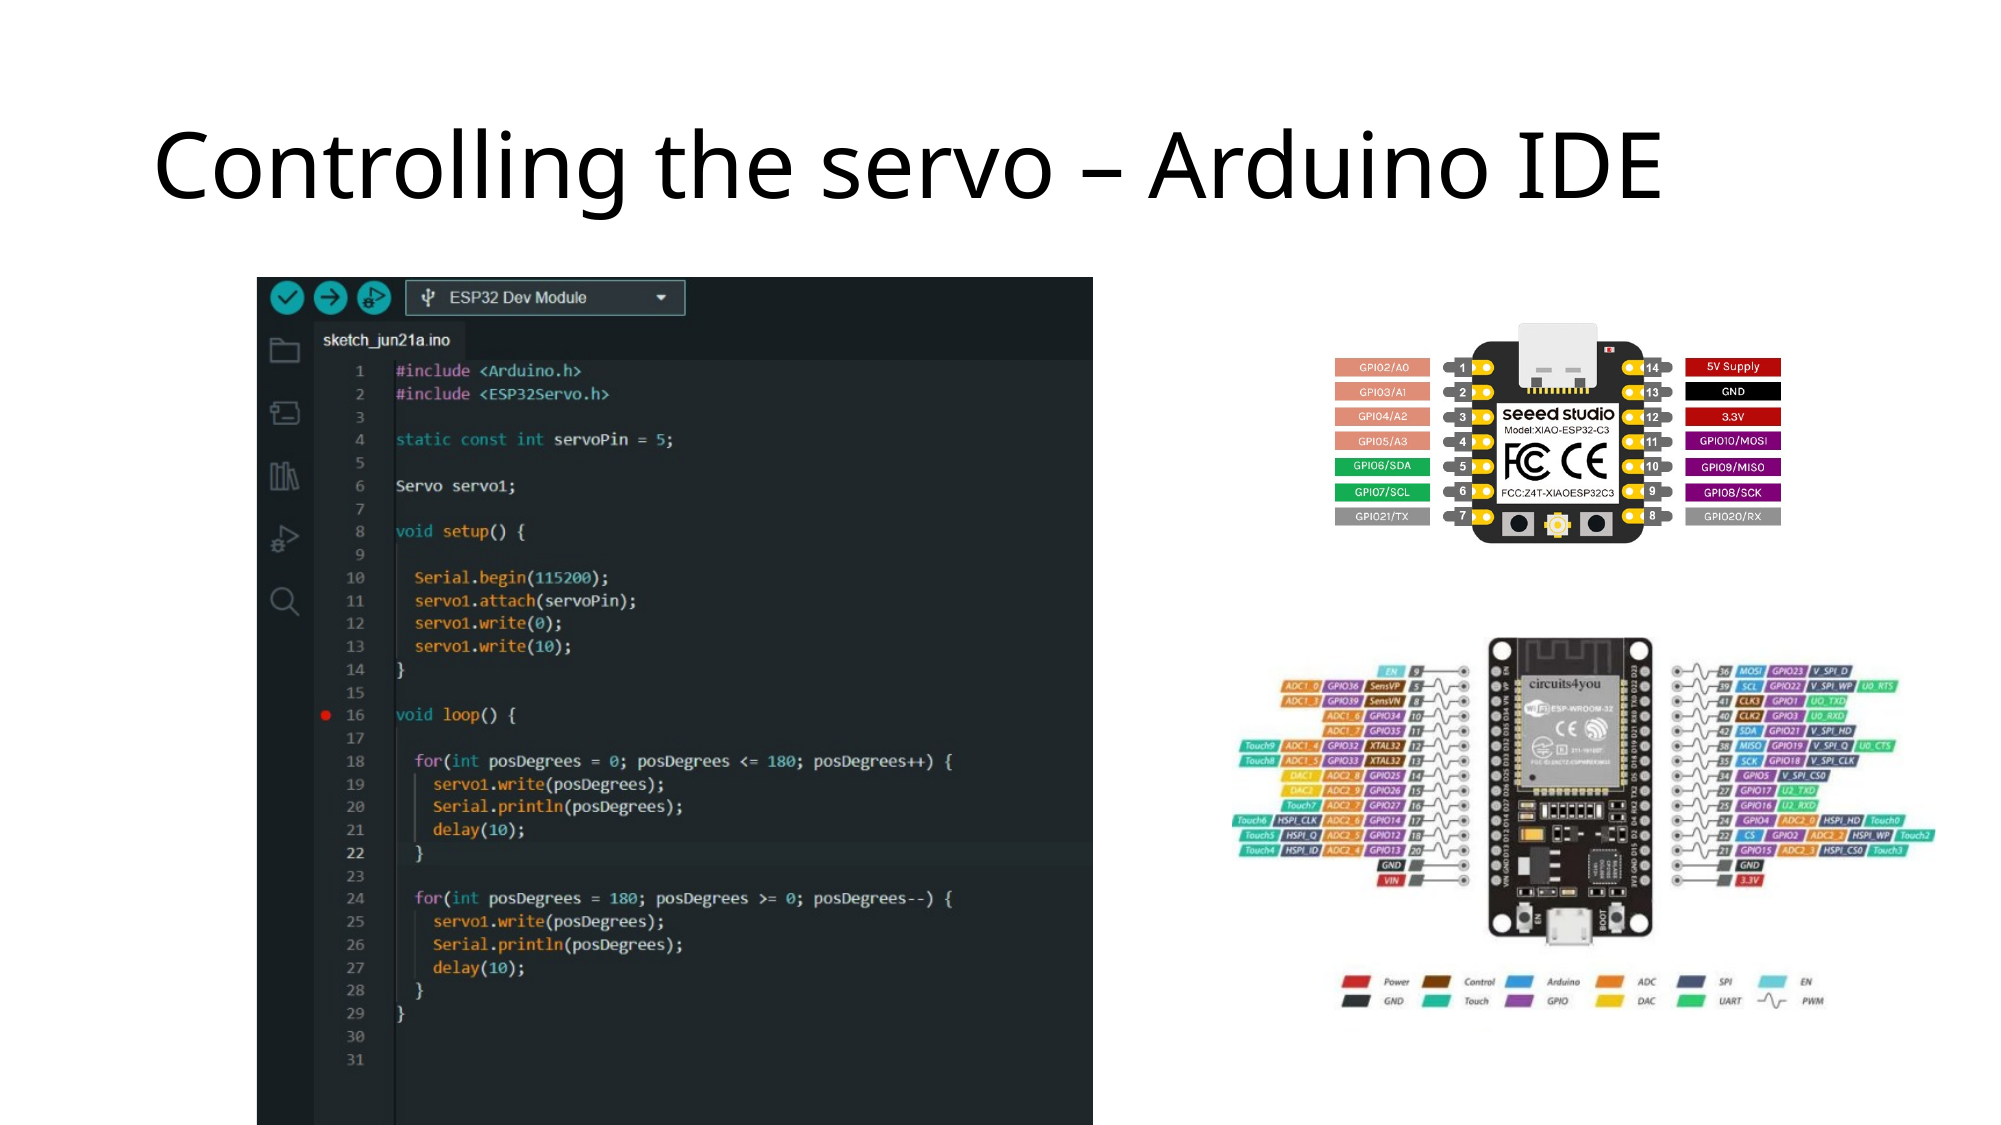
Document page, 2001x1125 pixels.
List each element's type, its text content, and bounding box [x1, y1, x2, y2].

picture [256, 276, 1094, 1125]
picture [1317, 276, 1804, 602]
picture [1231, 636, 1936, 1033]
title Controlling the servo – Arduino IDE [137, 59, 1863, 278]
